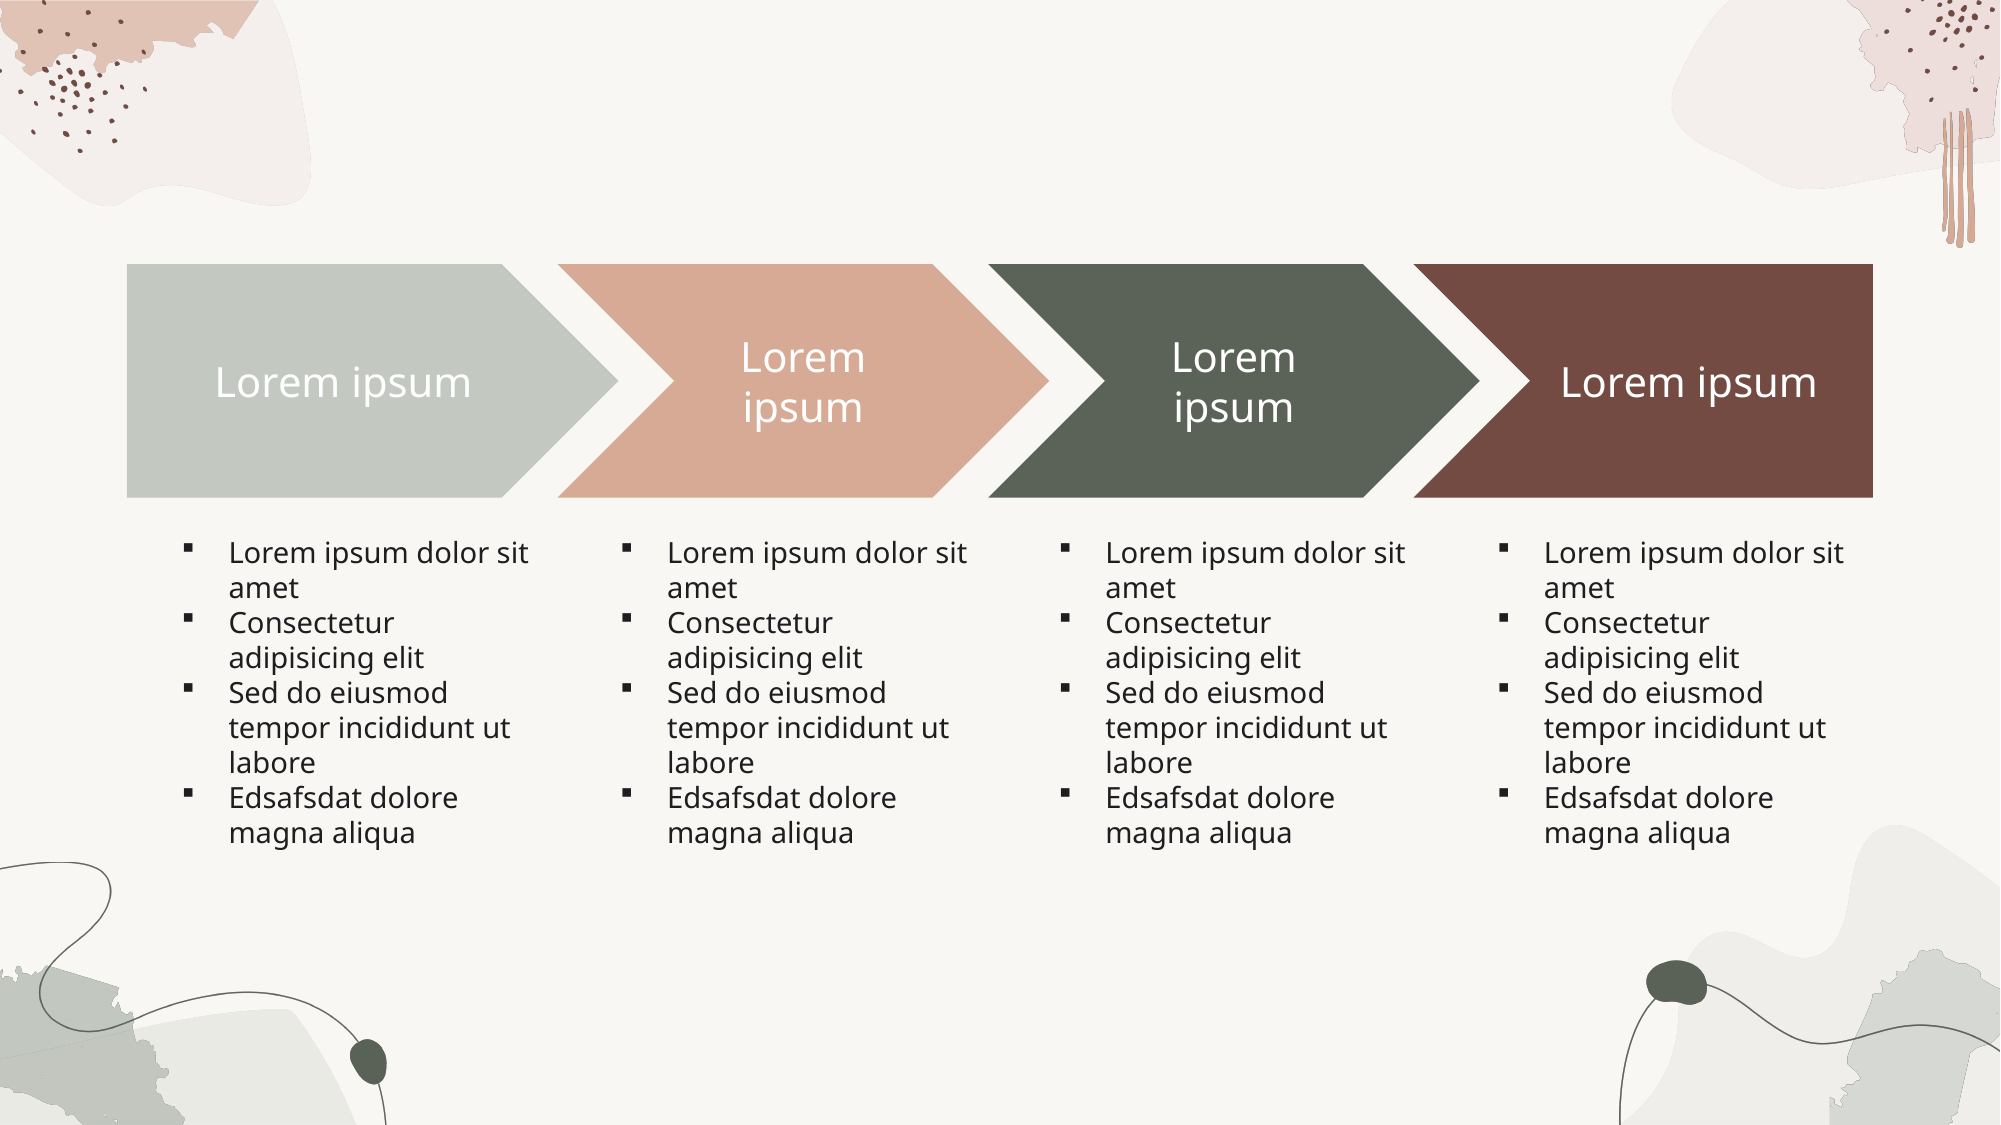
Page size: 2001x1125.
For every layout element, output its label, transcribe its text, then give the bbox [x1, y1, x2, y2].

text_box Lorem ipsum dolor sit amet Consectetur adipisicing elit Sed do eiusmod tempor incididunt ut labore Edsafsdat dolore magna aliqua [166, 527, 558, 857]
text_box Lorem ipsum [557, 264, 1050, 498]
text_box Lorem ipsum [988, 264, 1480, 498]
picture [0, 862, 395, 1125]
text_box Lorem ipsum dolor sit amet Consectetur adipisicing elit Sed do eiusmod tempor incididunt ut labore Edsafsdat dolore magna aliqua [1482, 527, 1873, 857]
text_box Lorem ipsum [1413, 264, 1873, 498]
picture [1619, 825, 2001, 1125]
text_box Lorem ipsum dolor sit amet Consectetur adipisicing elit Sed do eiusmod tempor incididunt ut labore Edsafsdat dolore magna aliqua [1043, 527, 1435, 857]
text_box Lorem ipsum [126, 264, 619, 498]
text_box Lorem ipsum dolor sit amet Consectetur adipisicing elit Sed do eiusmod tempor incididunt ut labore Edsafsdat dolore magna aliqua [605, 527, 996, 857]
picture [0, 0, 311, 206]
picture [1672, 0, 2001, 248]
